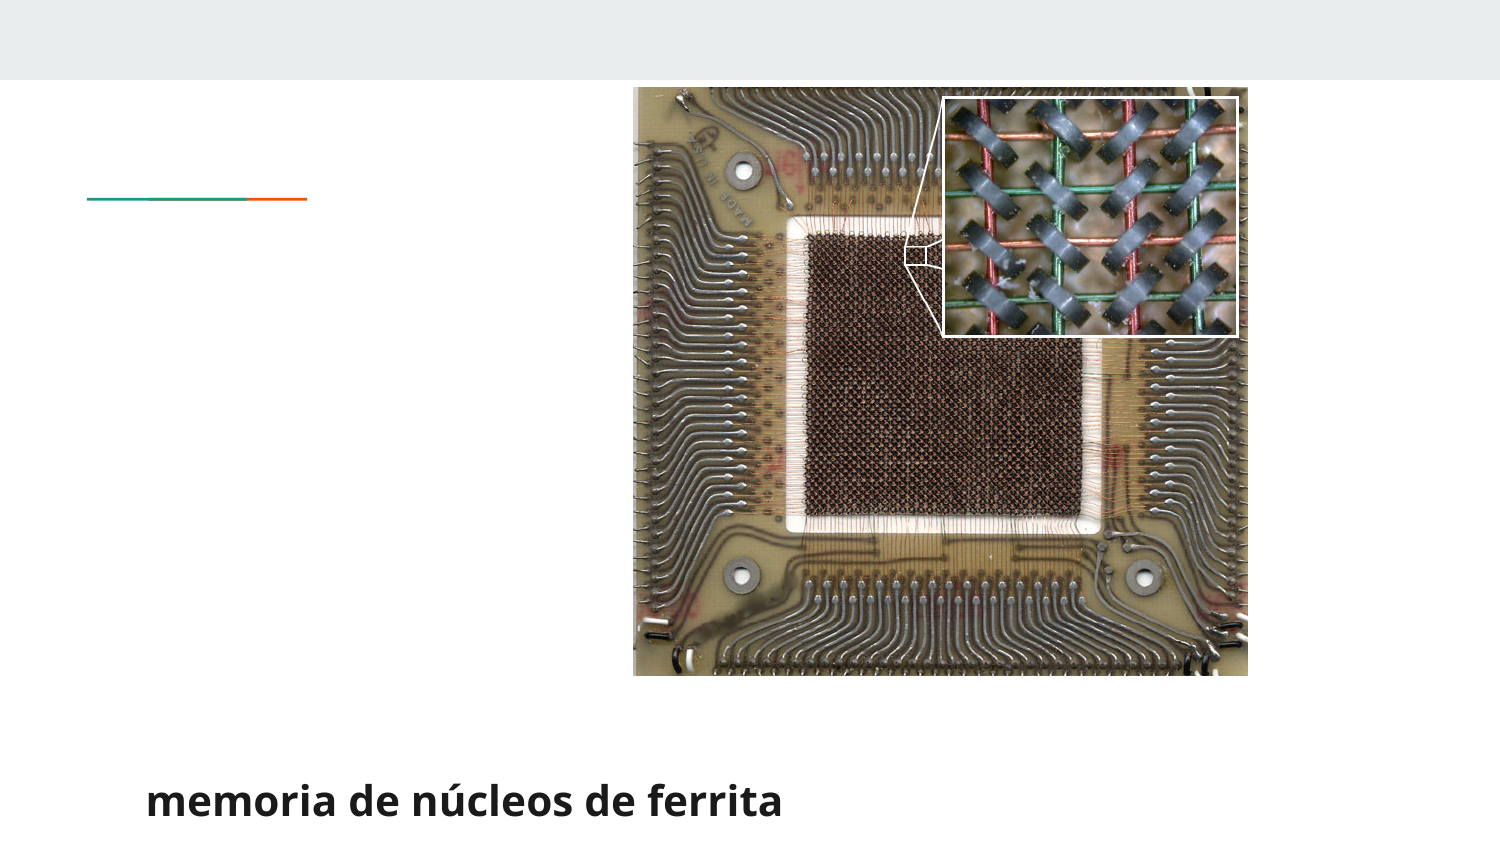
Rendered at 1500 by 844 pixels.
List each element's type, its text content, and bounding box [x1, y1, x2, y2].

title memoria de núcleos de ferrita [119, 755, 1381, 844]
picture [633, 87, 1249, 676]
